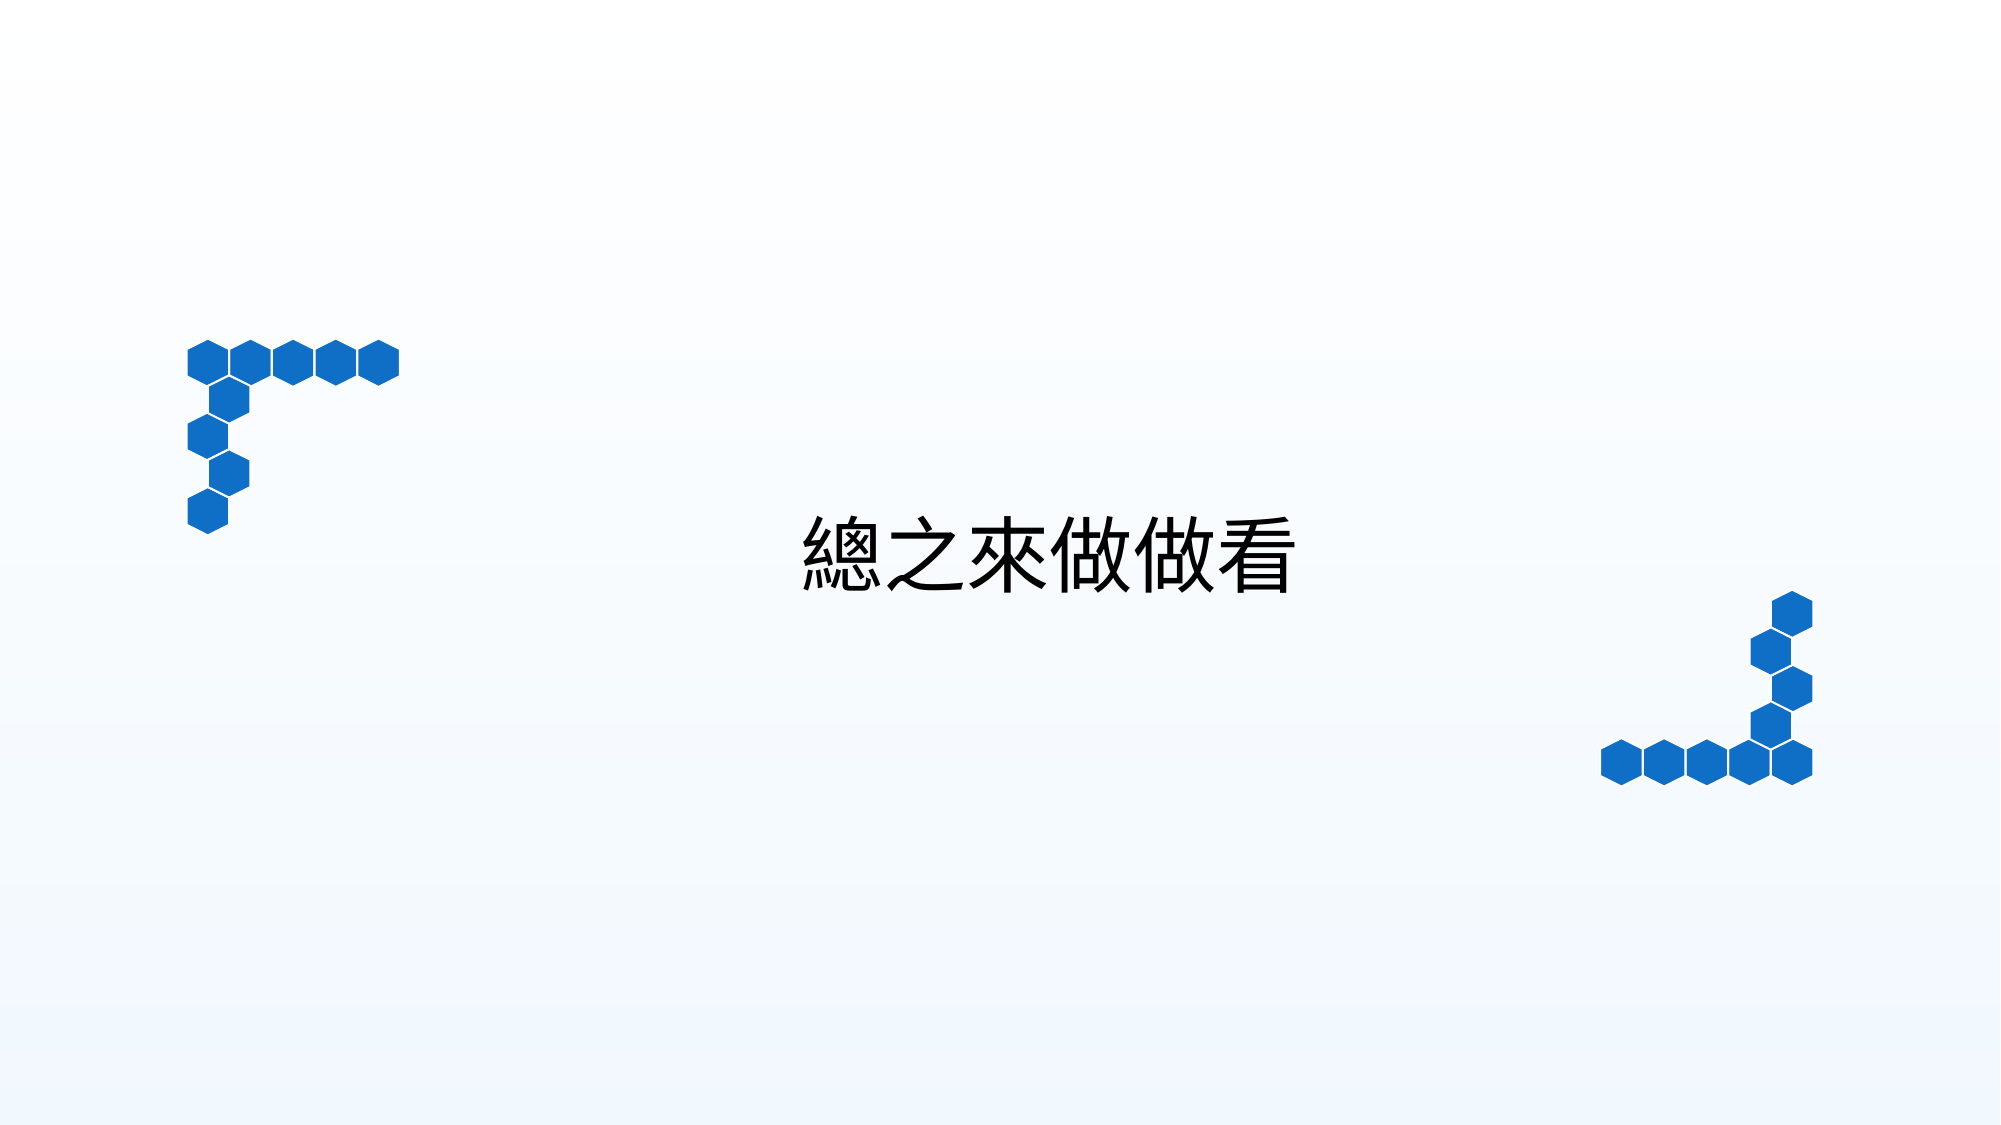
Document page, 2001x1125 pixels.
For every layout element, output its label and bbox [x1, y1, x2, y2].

text_box [186, 338, 1814, 787]
